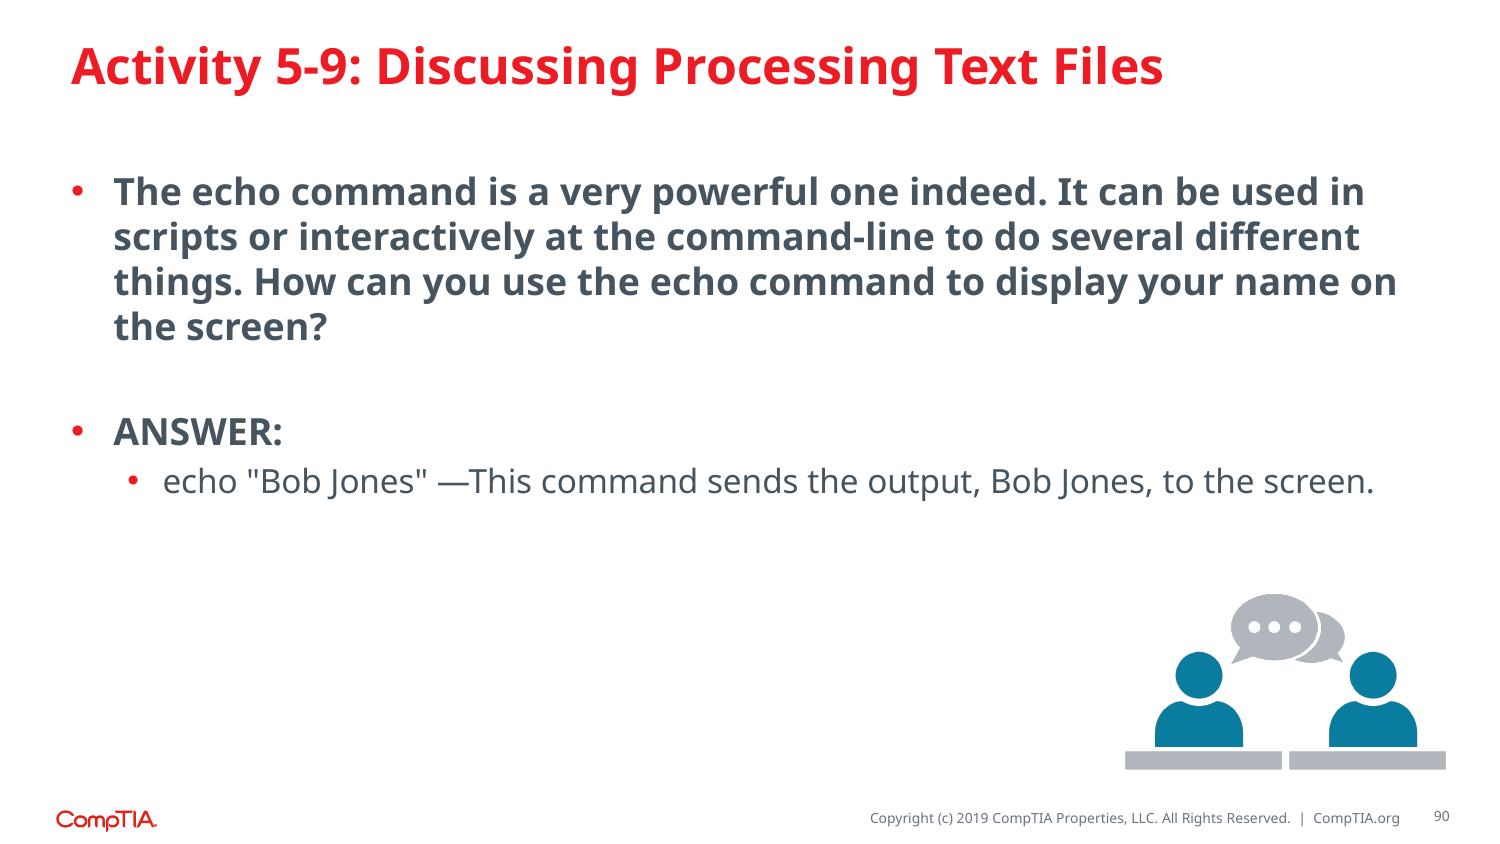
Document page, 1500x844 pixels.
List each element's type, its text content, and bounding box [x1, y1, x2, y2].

list The echo command is a very powerful one indeed. It can be used in scripts or interactively at the command-line to do several different things. How can you use the echo command to display your name on the screen? ANSWER: echo "Bob Jones" —This command sends the output, Bob Jones, to the screen. [56, 160, 1444, 768]
picture [1124, 593, 1446, 770]
title Activity 5-9: Discussing Processing Text Files [56, 12, 1350, 117]
slide_number 90 [1407, 800, 1450, 835]
